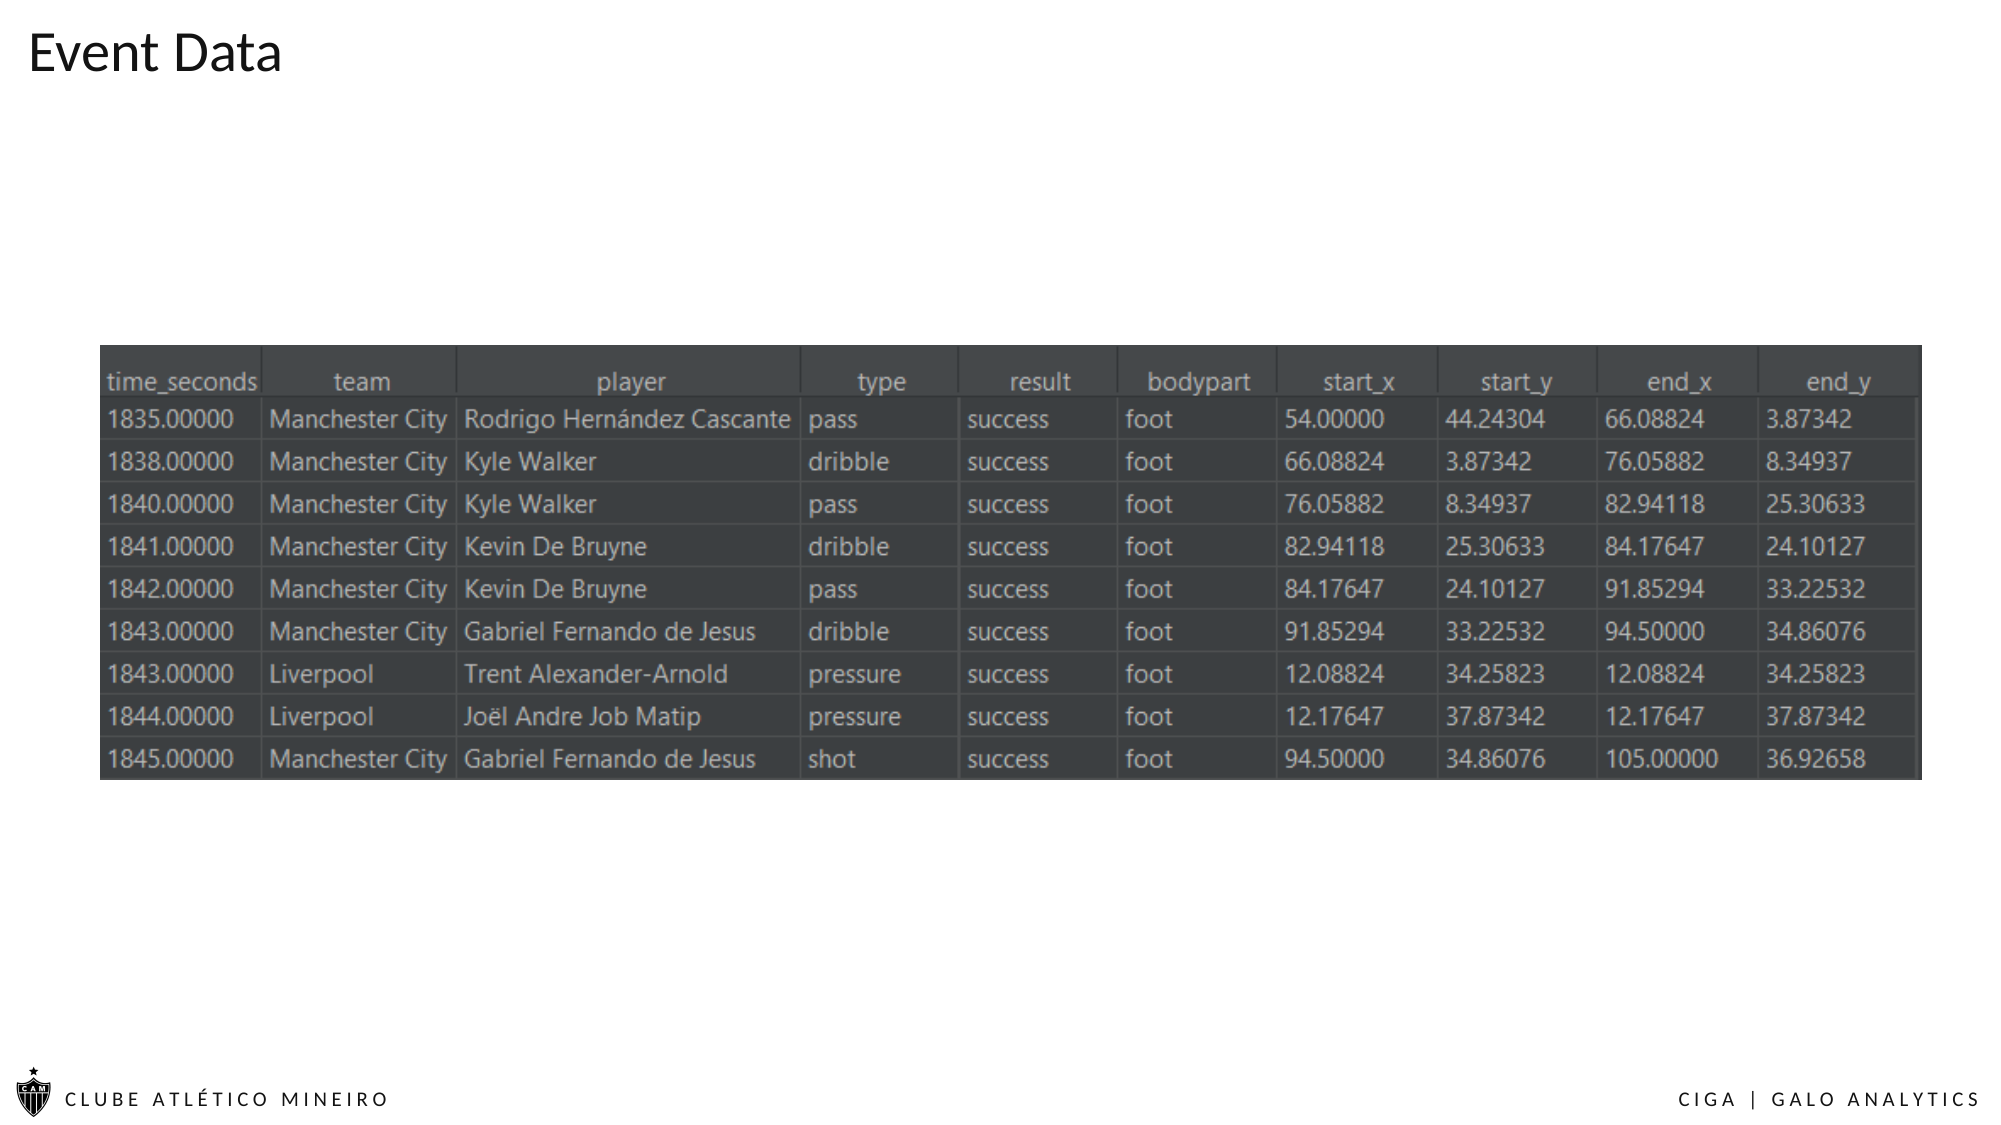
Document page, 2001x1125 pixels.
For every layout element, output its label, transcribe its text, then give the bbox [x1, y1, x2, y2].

picture [99, 345, 1922, 780]
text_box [6, 1065, 1994, 1120]
text_box Event Data [13, 6, 2000, 91]
